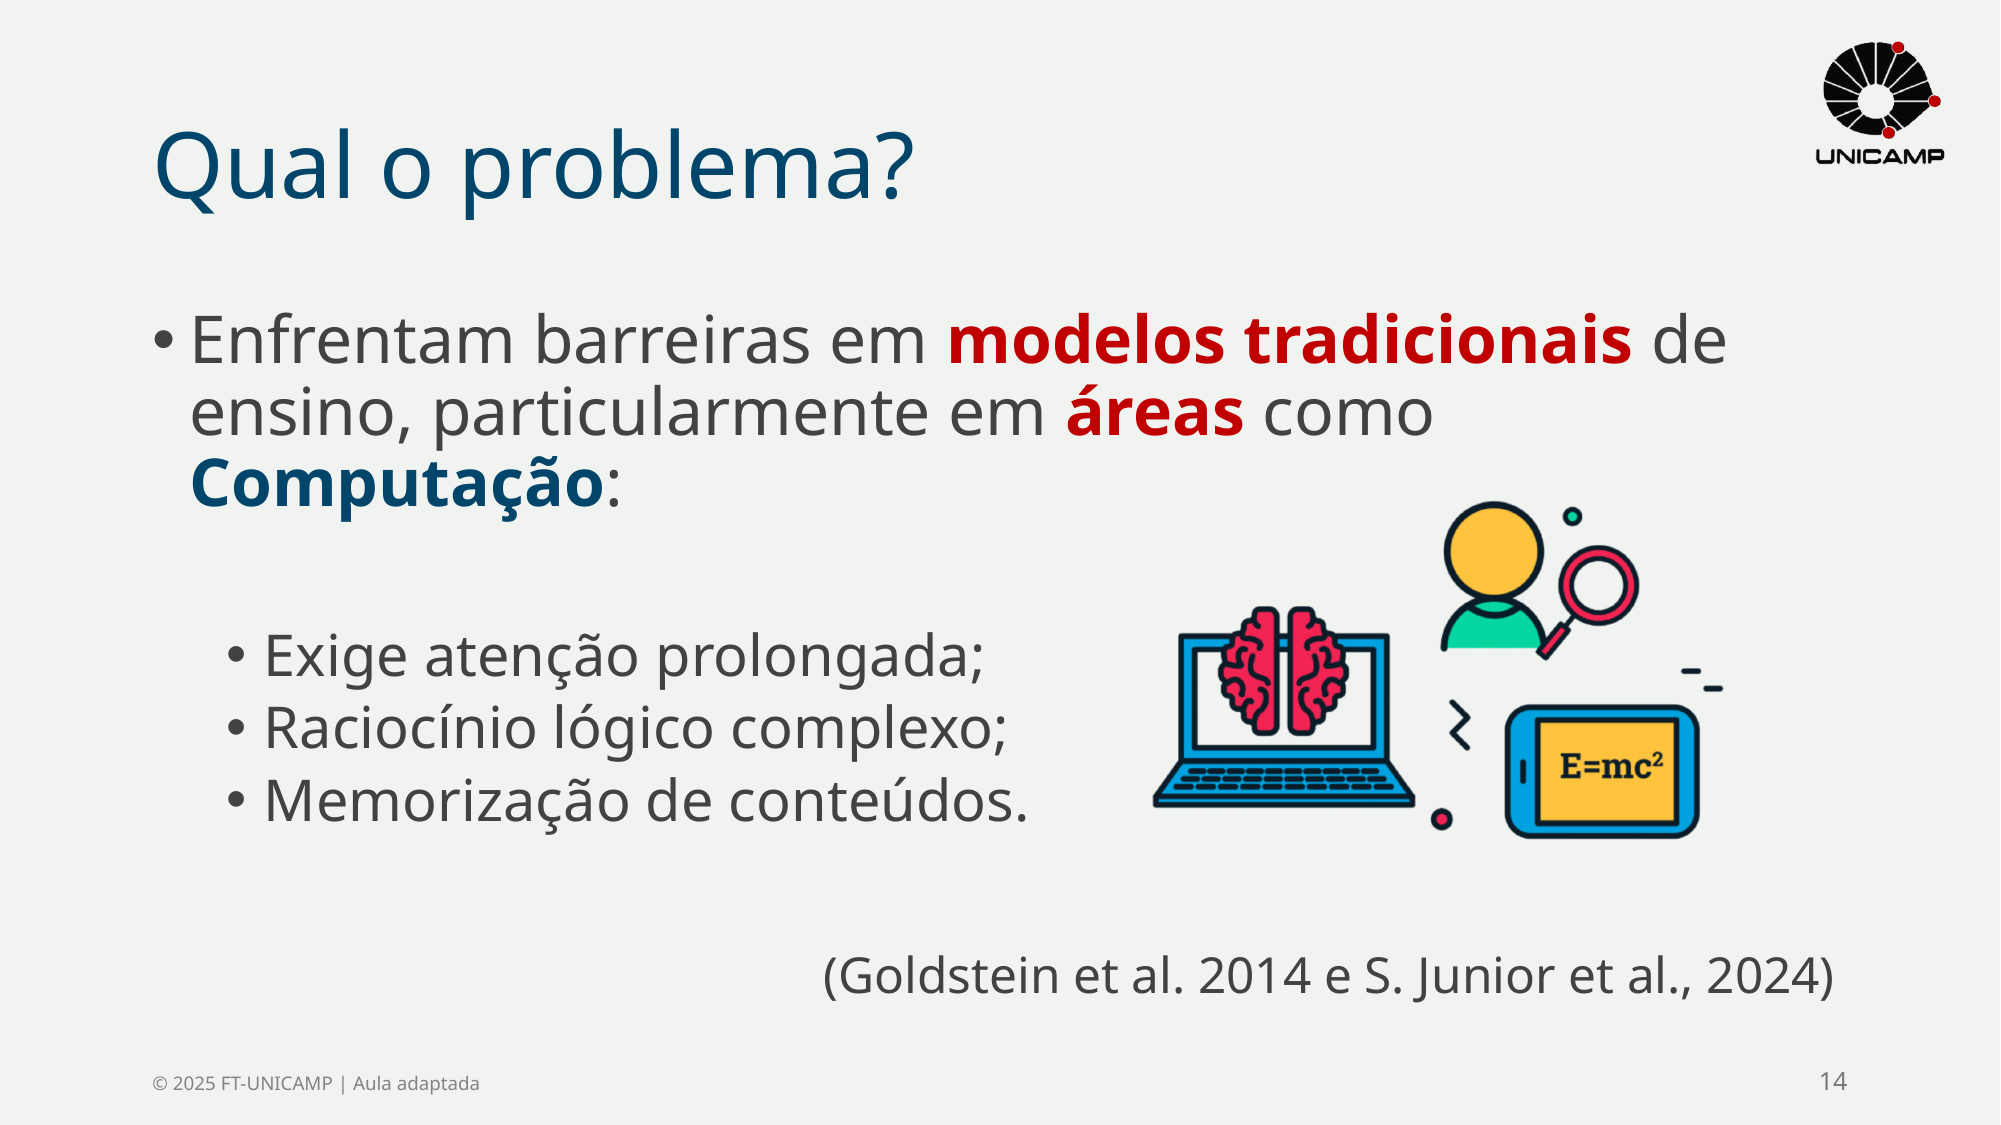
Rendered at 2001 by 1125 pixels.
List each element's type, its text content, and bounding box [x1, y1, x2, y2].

picture [1813, 35, 1947, 169]
picture [1007, 447, 1864, 930]
list Enfrentam barreiras em modelos tradicionais de ensino, particularmente em áreas como Computação: Exige atenção prolongada; Raciocínio lógico complexo; Memorização de conteúdos. (Goldstein et al. 2014 e S. Junior et al., 2024) [137, 299, 1863, 1014]
slide_number 14 [1475, 1063, 1863, 1103]
slide_number © 2025 FT-UNICAMP | Aula adaptada [137, 1058, 588, 1108]
title Qual o problema? [137, 59, 1766, 278]
